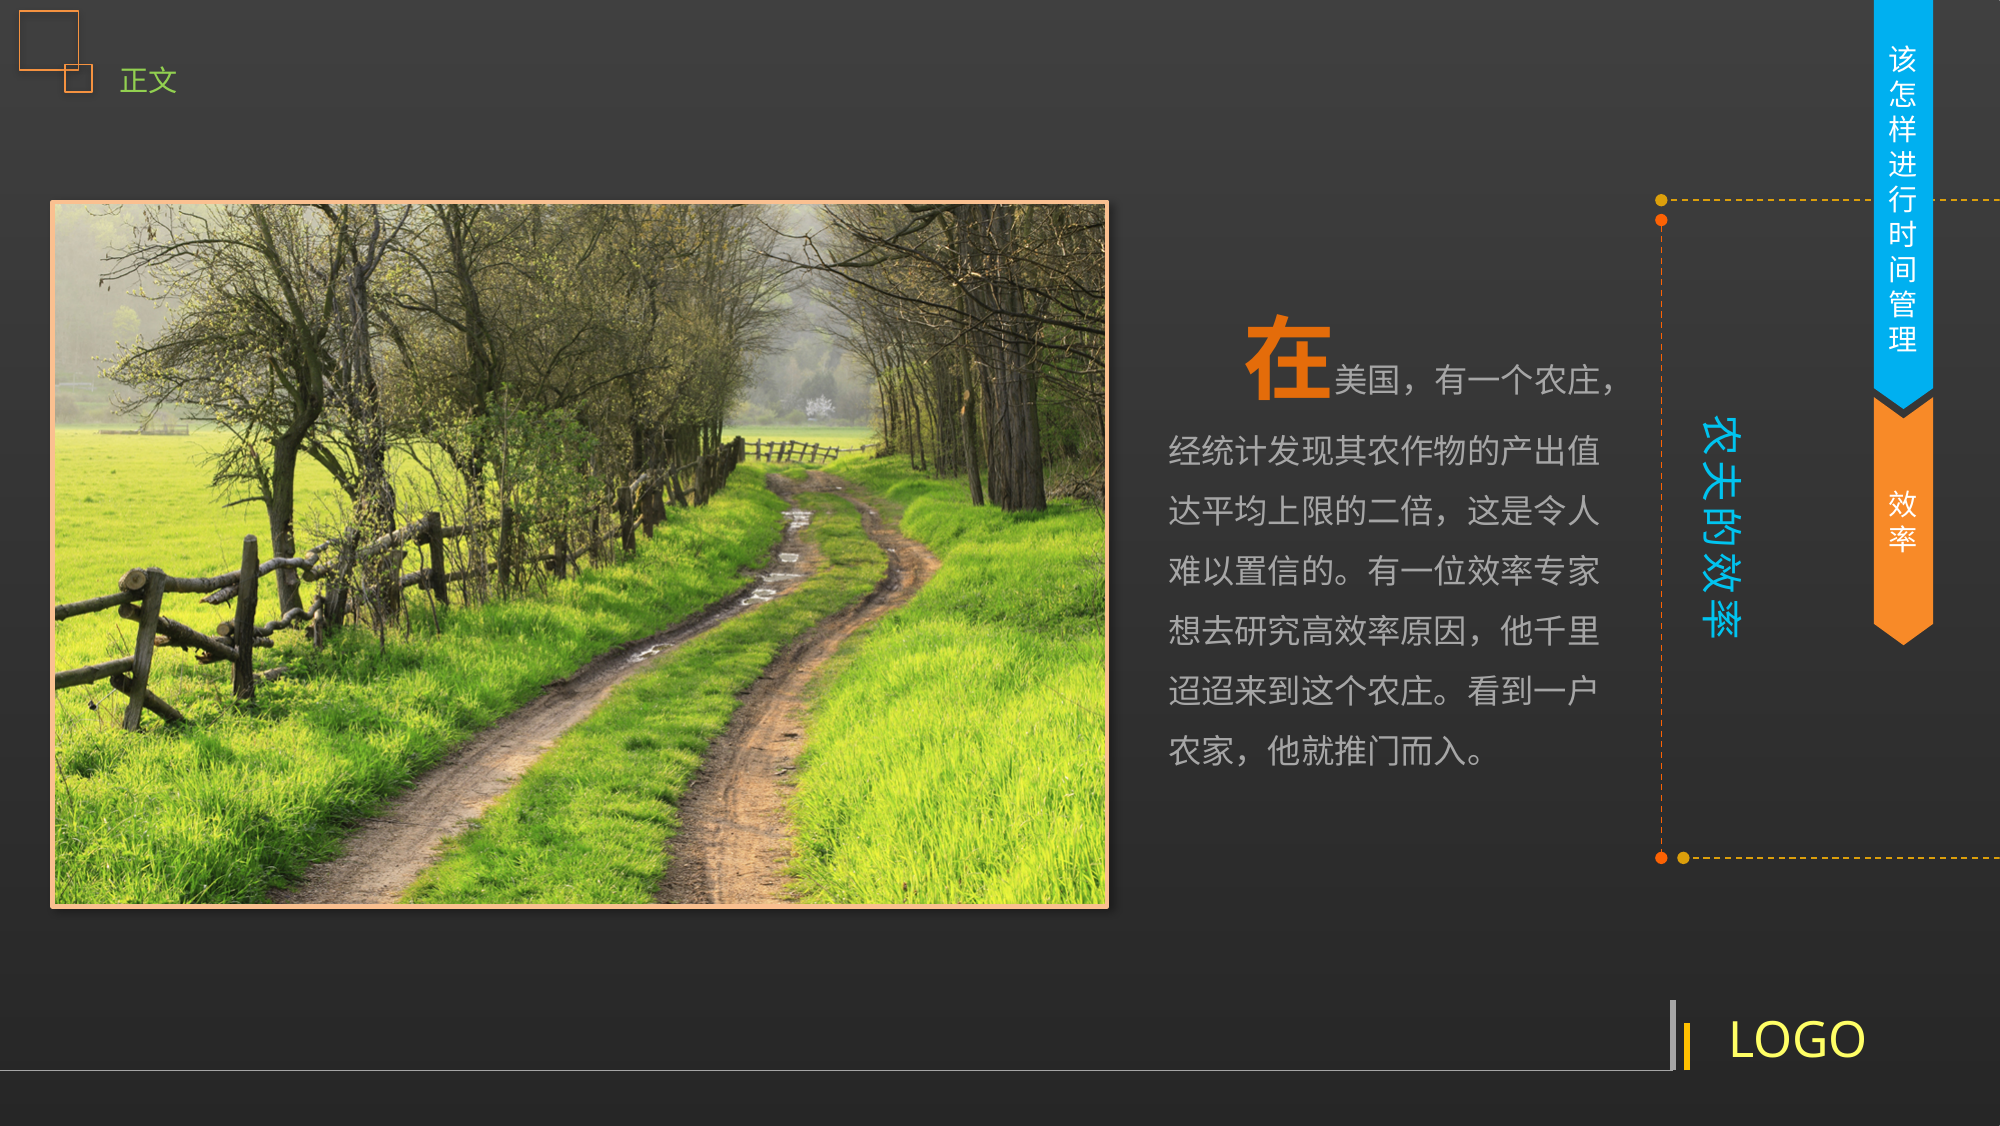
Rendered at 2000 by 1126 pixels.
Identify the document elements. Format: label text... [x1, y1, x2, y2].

text_box 在美国，有一个农庄，经统计发现其农作物的产出值达平均上限的二倍，这是令人难以置信的。有一位效率专家想去研究高效率原因，他千里迢迢来到这个农庄。看到一户农家，他就推门而入。 [1153, 238, 1624, 778]
text_box 该怎样进行时间管理 [1871, 209, 1936, 411]
text_box 农夫的效率 [1675, 279, 1756, 776]
text_box 效率 [1871, 395, 1936, 647]
picture [54, 203, 1106, 905]
text_box 该怎样进行时间管理 [1871, 0, 1936, 199]
text_box 正文 [119, 54, 504, 105]
